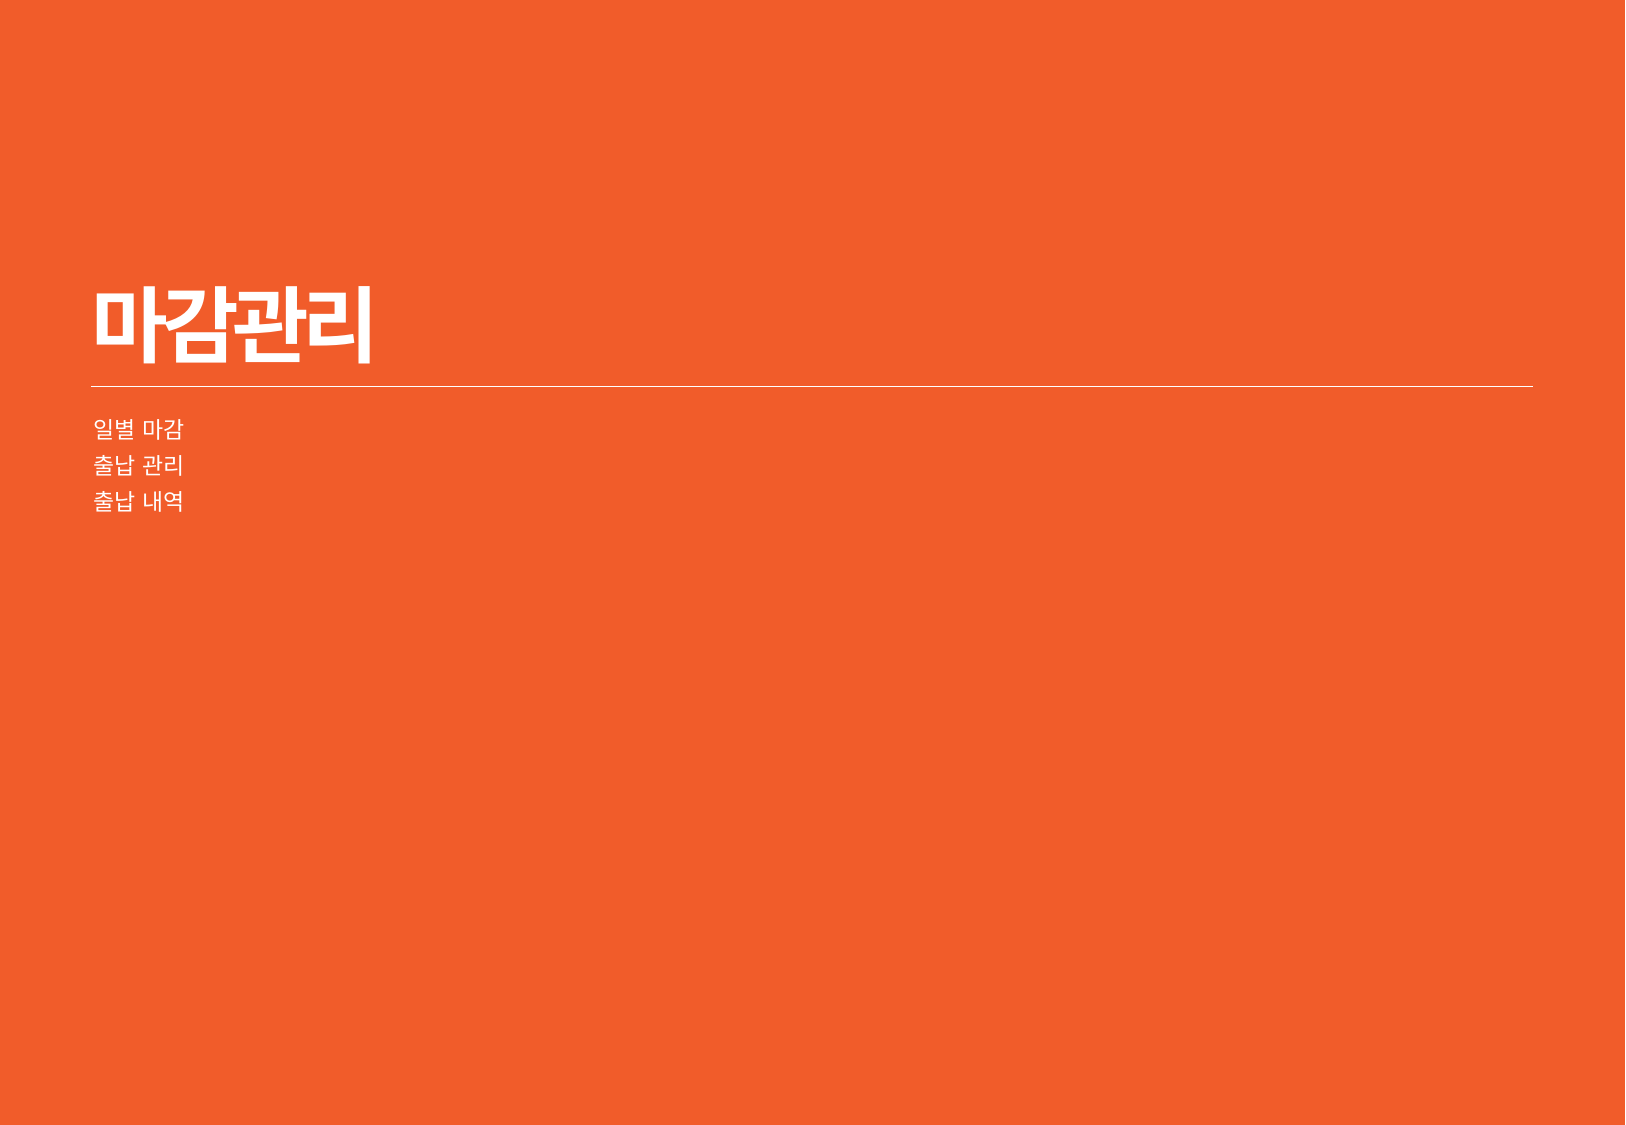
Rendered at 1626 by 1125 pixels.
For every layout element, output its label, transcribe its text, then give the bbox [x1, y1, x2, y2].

text_box 일별 마감 출납 관리 출납 내역 [93, 407, 186, 515]
title 마감관리 [91, 256, 1494, 367]
